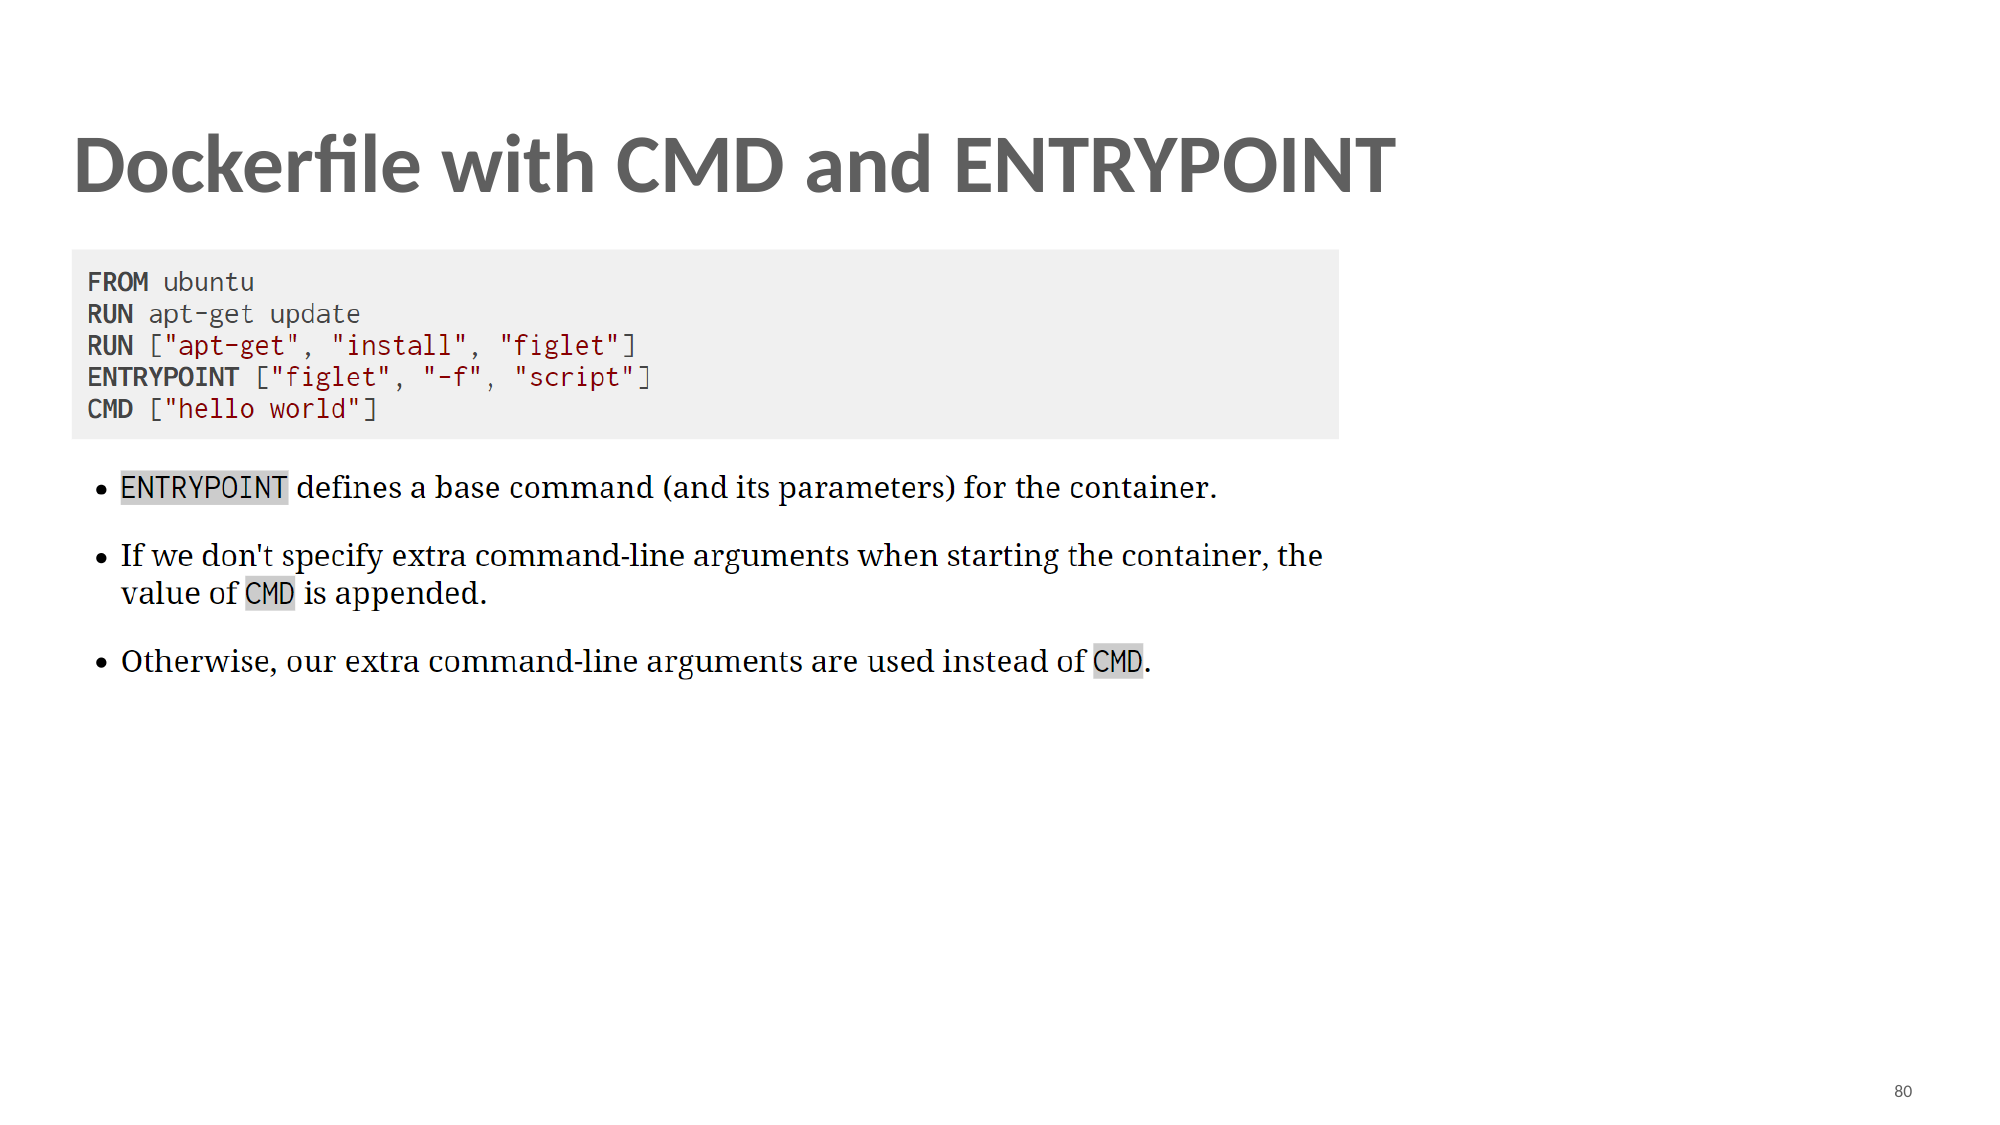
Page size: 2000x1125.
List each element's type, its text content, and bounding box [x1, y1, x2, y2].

picture [66, 240, 1339, 703]
title Dockerfile with CMD and ENTRYPOINT [73, 62, 1562, 209]
slide_number 80 [1849, 1075, 1913, 1106]
